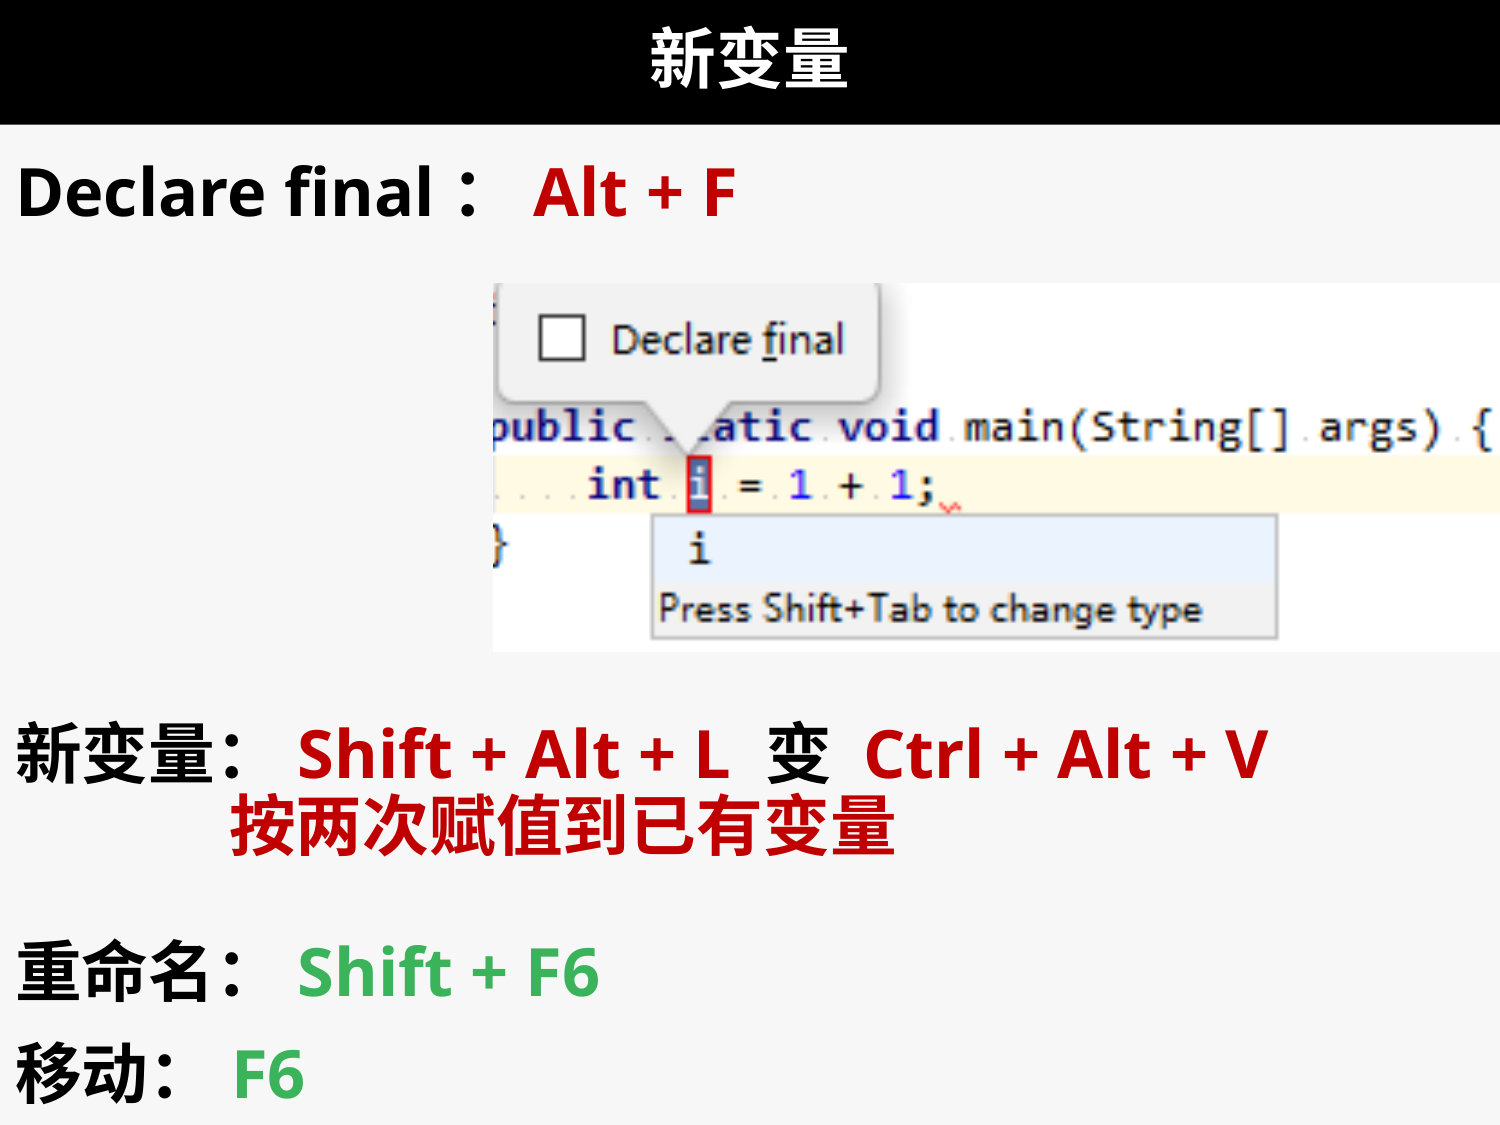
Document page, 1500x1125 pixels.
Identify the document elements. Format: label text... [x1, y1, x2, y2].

text_box 新变量：Shift + Alt + L 变 Ctrl + Alt + V 按两次赋值到已有变量 [0, 699, 1500, 886]
picture [493, 283, 1500, 652]
text_box Declare final：Alt + F [0, 146, 1500, 244]
text_box 移动：F6 [0, 1028, 1500, 1125]
text_box 重命名：Shift + F6 [0, 926, 1500, 1024]
title 新变量 [0, 0, 1500, 125]
